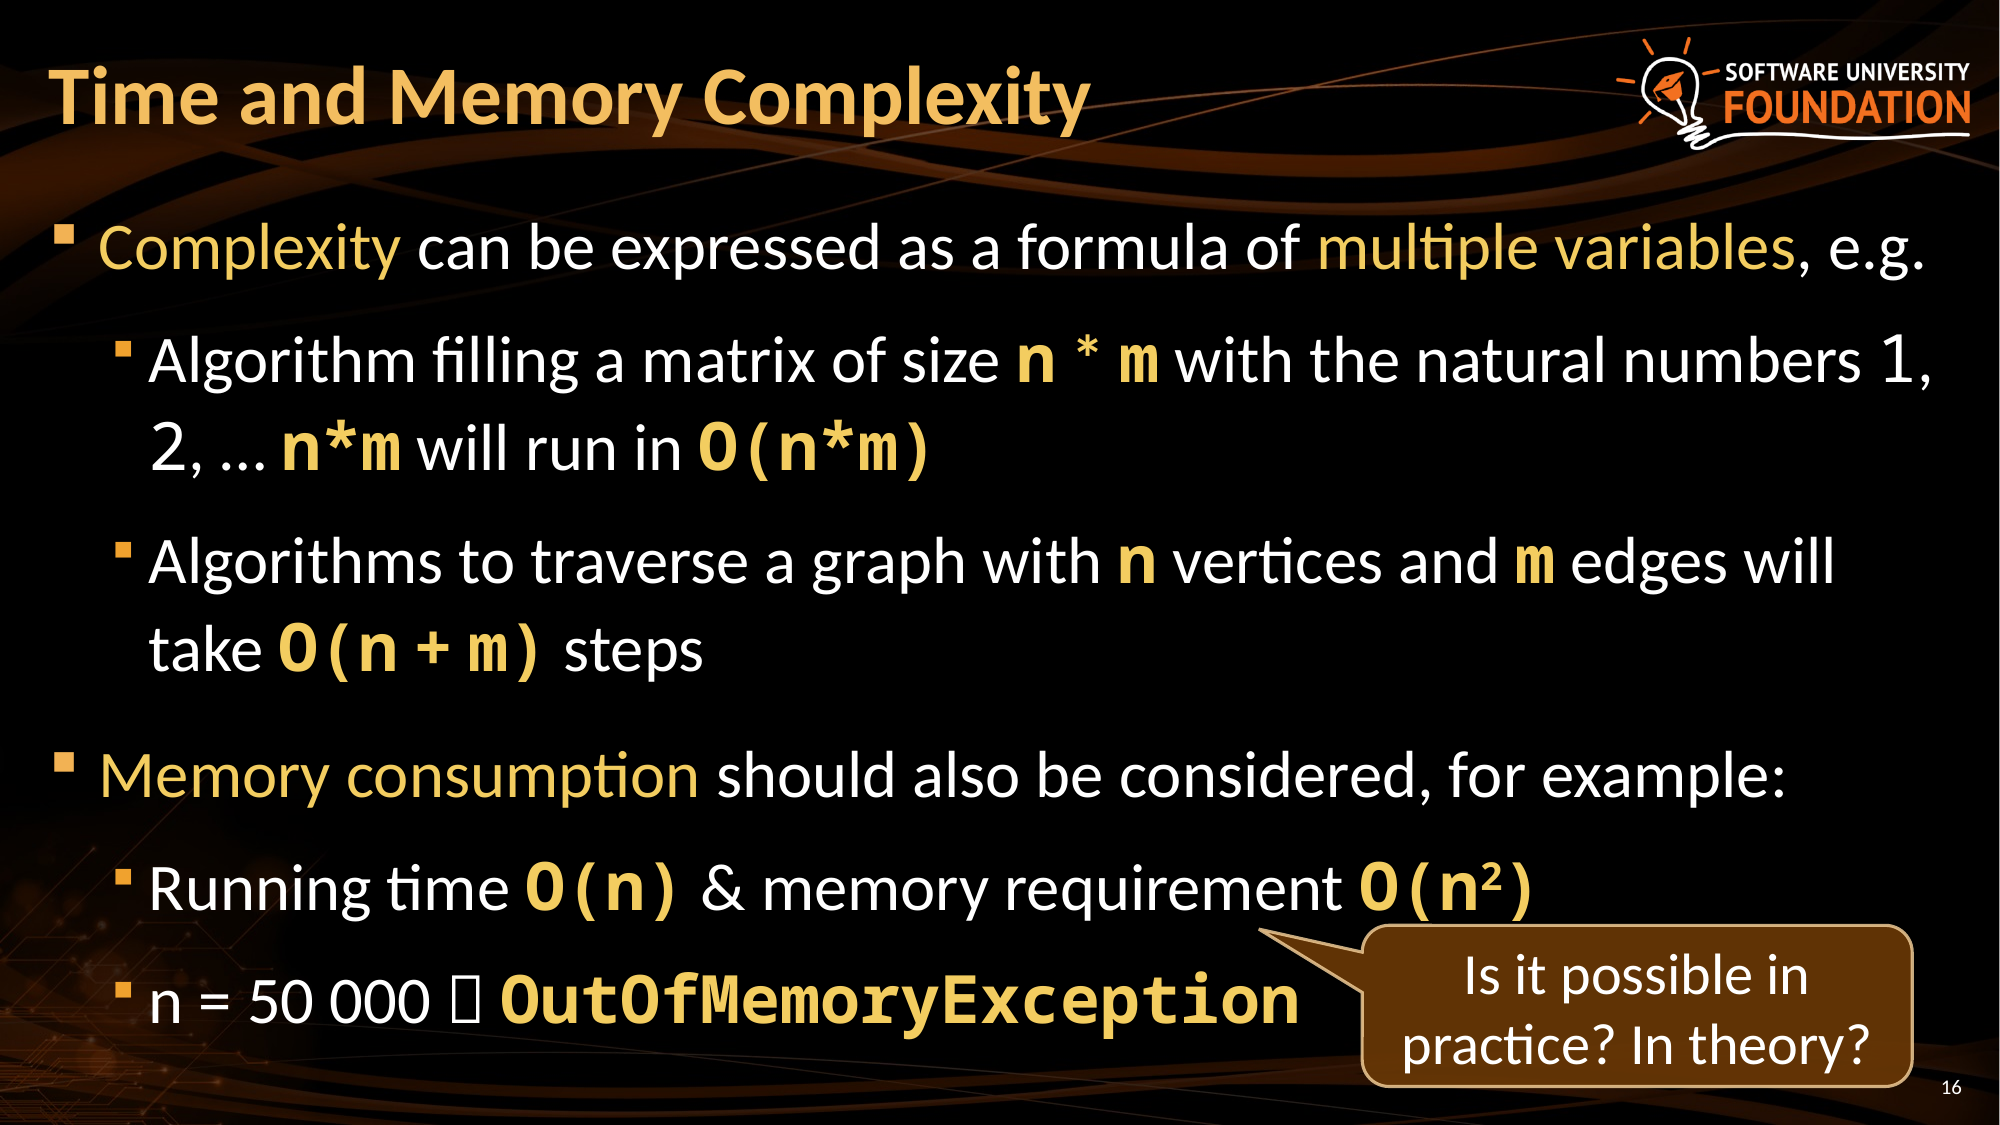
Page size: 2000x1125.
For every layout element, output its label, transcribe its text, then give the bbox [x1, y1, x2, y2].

list Complexity can be expressed as a formula of multiple variables, e.g. Algorithm filling a matrix of size n * m with the natural numbers 1, 2, … n*m will run in O(n*m) Algorithms to traverse a graph with n vertices and m edges will take O(n + m) steps Memory consumption should also be considered, for example: Running time O(n) & memory requirement O(n2) n = 50 000  OutOfMemoryException [31, 188, 1968, 1103]
title Time and Memory Complexity [30, 6, 1602, 189]
picture [0, 0, 2000, 1125]
text_box Is it possible in practice? In theory? [1258, 924, 1914, 1088]
